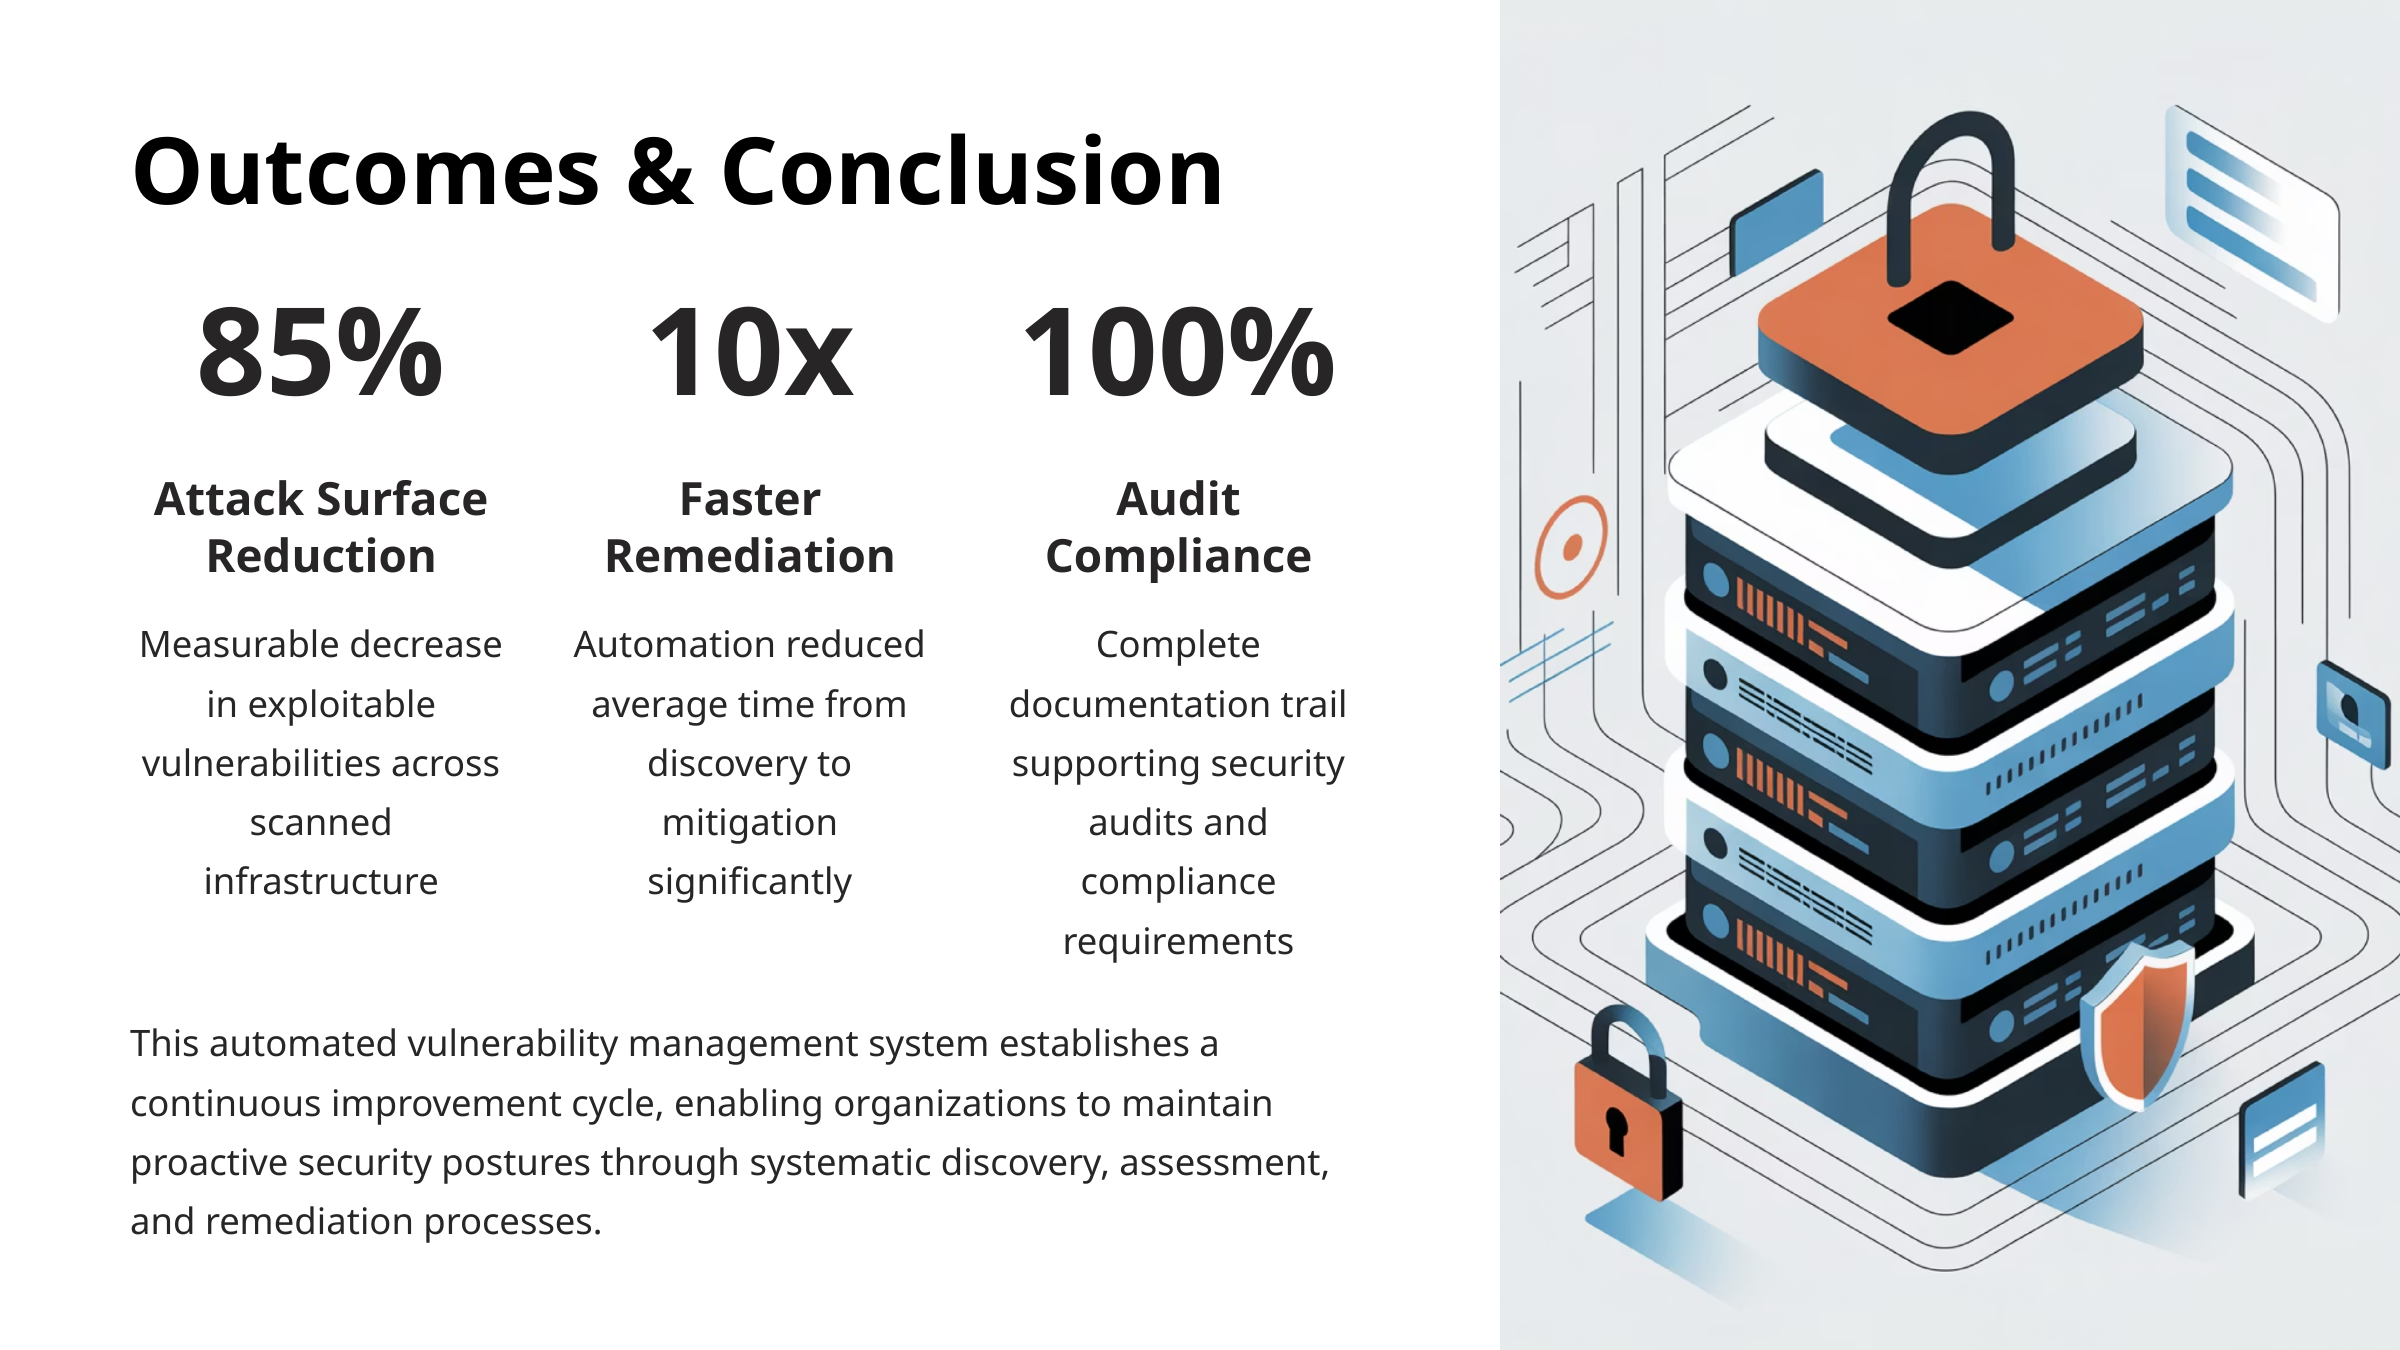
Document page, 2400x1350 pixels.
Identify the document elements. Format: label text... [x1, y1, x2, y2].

text_box Faster Remediation [558, 467, 941, 584]
text_box Measurable decrease in exploitable vulnerabilities across scanned infrastructure [130, 605, 513, 904]
picture [1499, 0, 2400, 1350]
text_box This automated vulnerability management system establishes a continuous improvement cycle, enabling organizations to maintain proactive security postures through systematic discovery, assessment, and remediation processes. [130, 1004, 1370, 1243]
text_box Complete documentation trail supporting security audits and compliance requirements [987, 605, 1370, 963]
text_box Outcomes & Conclusion [130, 107, 1218, 224]
text_box 10x [558, 297, 941, 421]
text_box 85% [130, 297, 513, 421]
text_box Automation reduced average time from discovery to mitigation significantly [558, 605, 941, 904]
text_box Attack Surface Reduction [130, 467, 513, 584]
text_box Audit Compliance [987, 467, 1370, 584]
text_box 100% [987, 297, 1370, 421]
